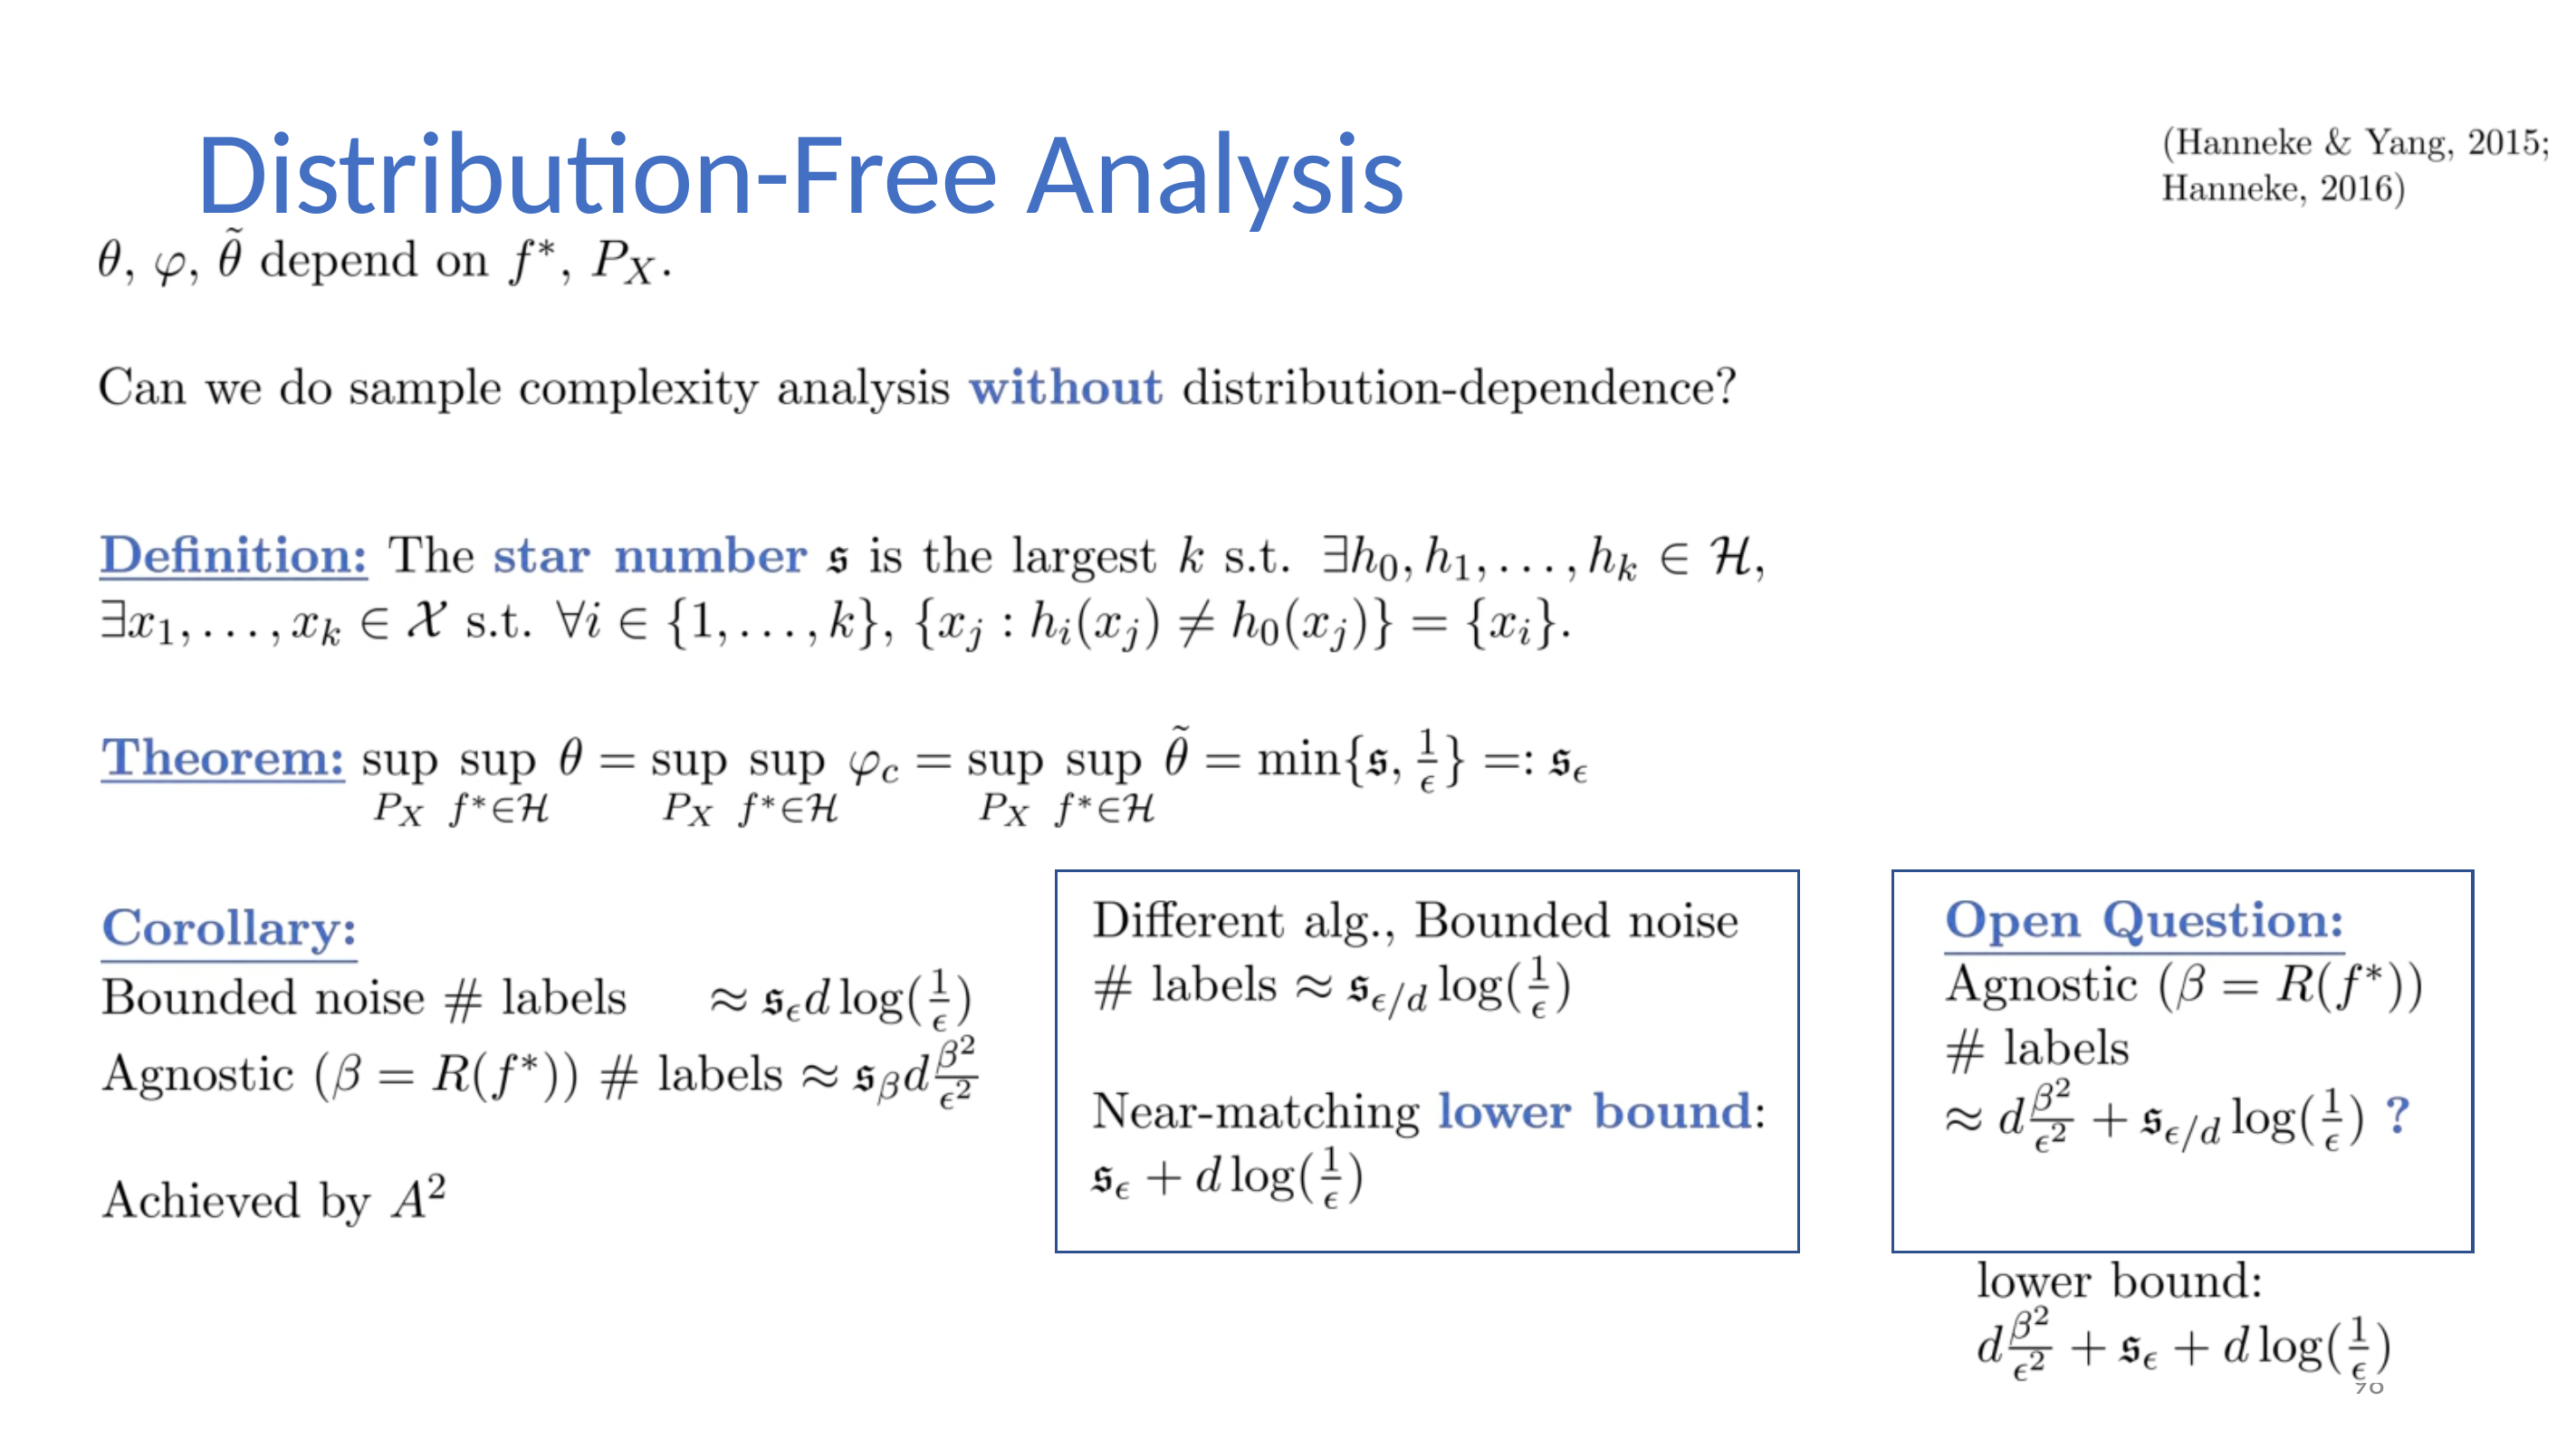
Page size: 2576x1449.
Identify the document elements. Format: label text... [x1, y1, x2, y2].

slide_number 98 [1818, 1342, 2399, 1421]
picture [98, 533, 1767, 656]
text_box Distribution-Free Analysis [196, 95, 1433, 226]
text_box [1892, 870, 2474, 1252]
picture [98, 226, 1738, 417]
picture [2161, 125, 2551, 213]
text_box [1055, 870, 1800, 1252]
picture [1977, 1260, 2391, 1384]
picture [98, 723, 1589, 830]
picture [1941, 899, 2423, 1155]
picture [98, 907, 981, 1231]
picture [1087, 899, 1767, 1211]
